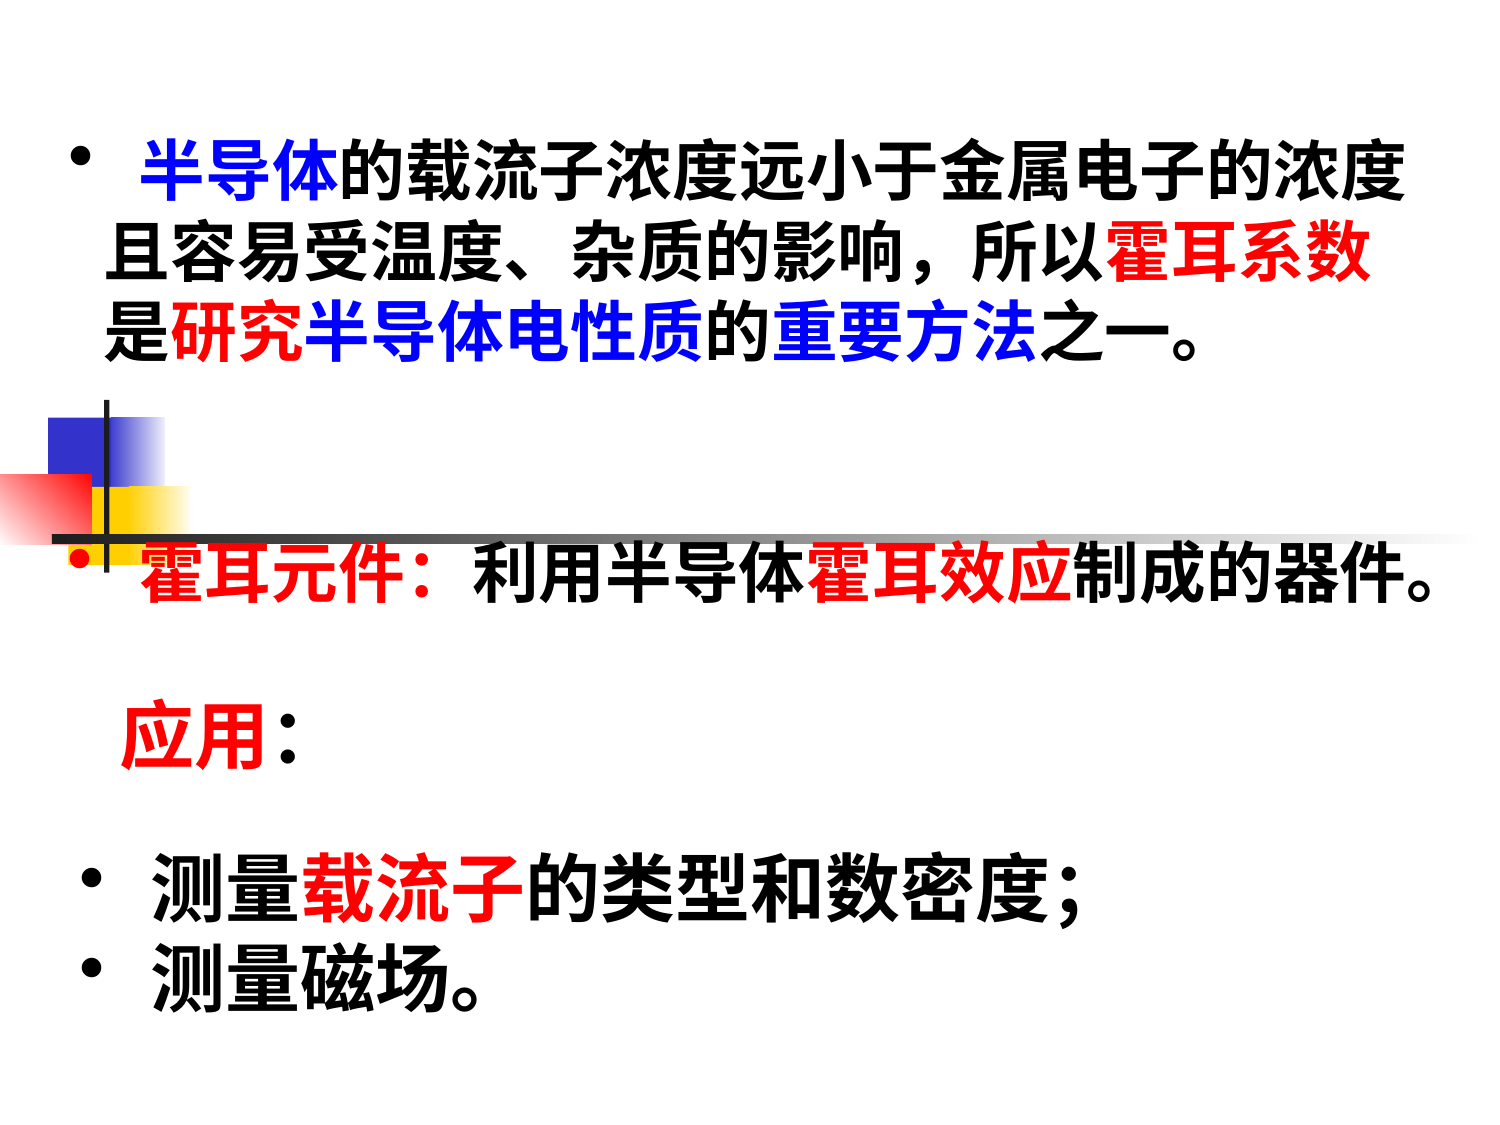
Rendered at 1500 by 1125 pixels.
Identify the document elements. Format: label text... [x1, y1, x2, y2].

text_box 测量载流子的类型和数密度； 测量磁场。 [64, 834, 1390, 1029]
text_box 霍耳元件：利用半导体霍耳效应制成的器件。 [53, 515, 1474, 621]
title 半导体的载流子浓度远小于金属电子的浓度且容易受温度、杂质的影响，所以霍耳系数是研究半导体电性质的重要方法之一。 [53, 90, 1429, 378]
text_box 应用： [69, 680, 359, 786]
